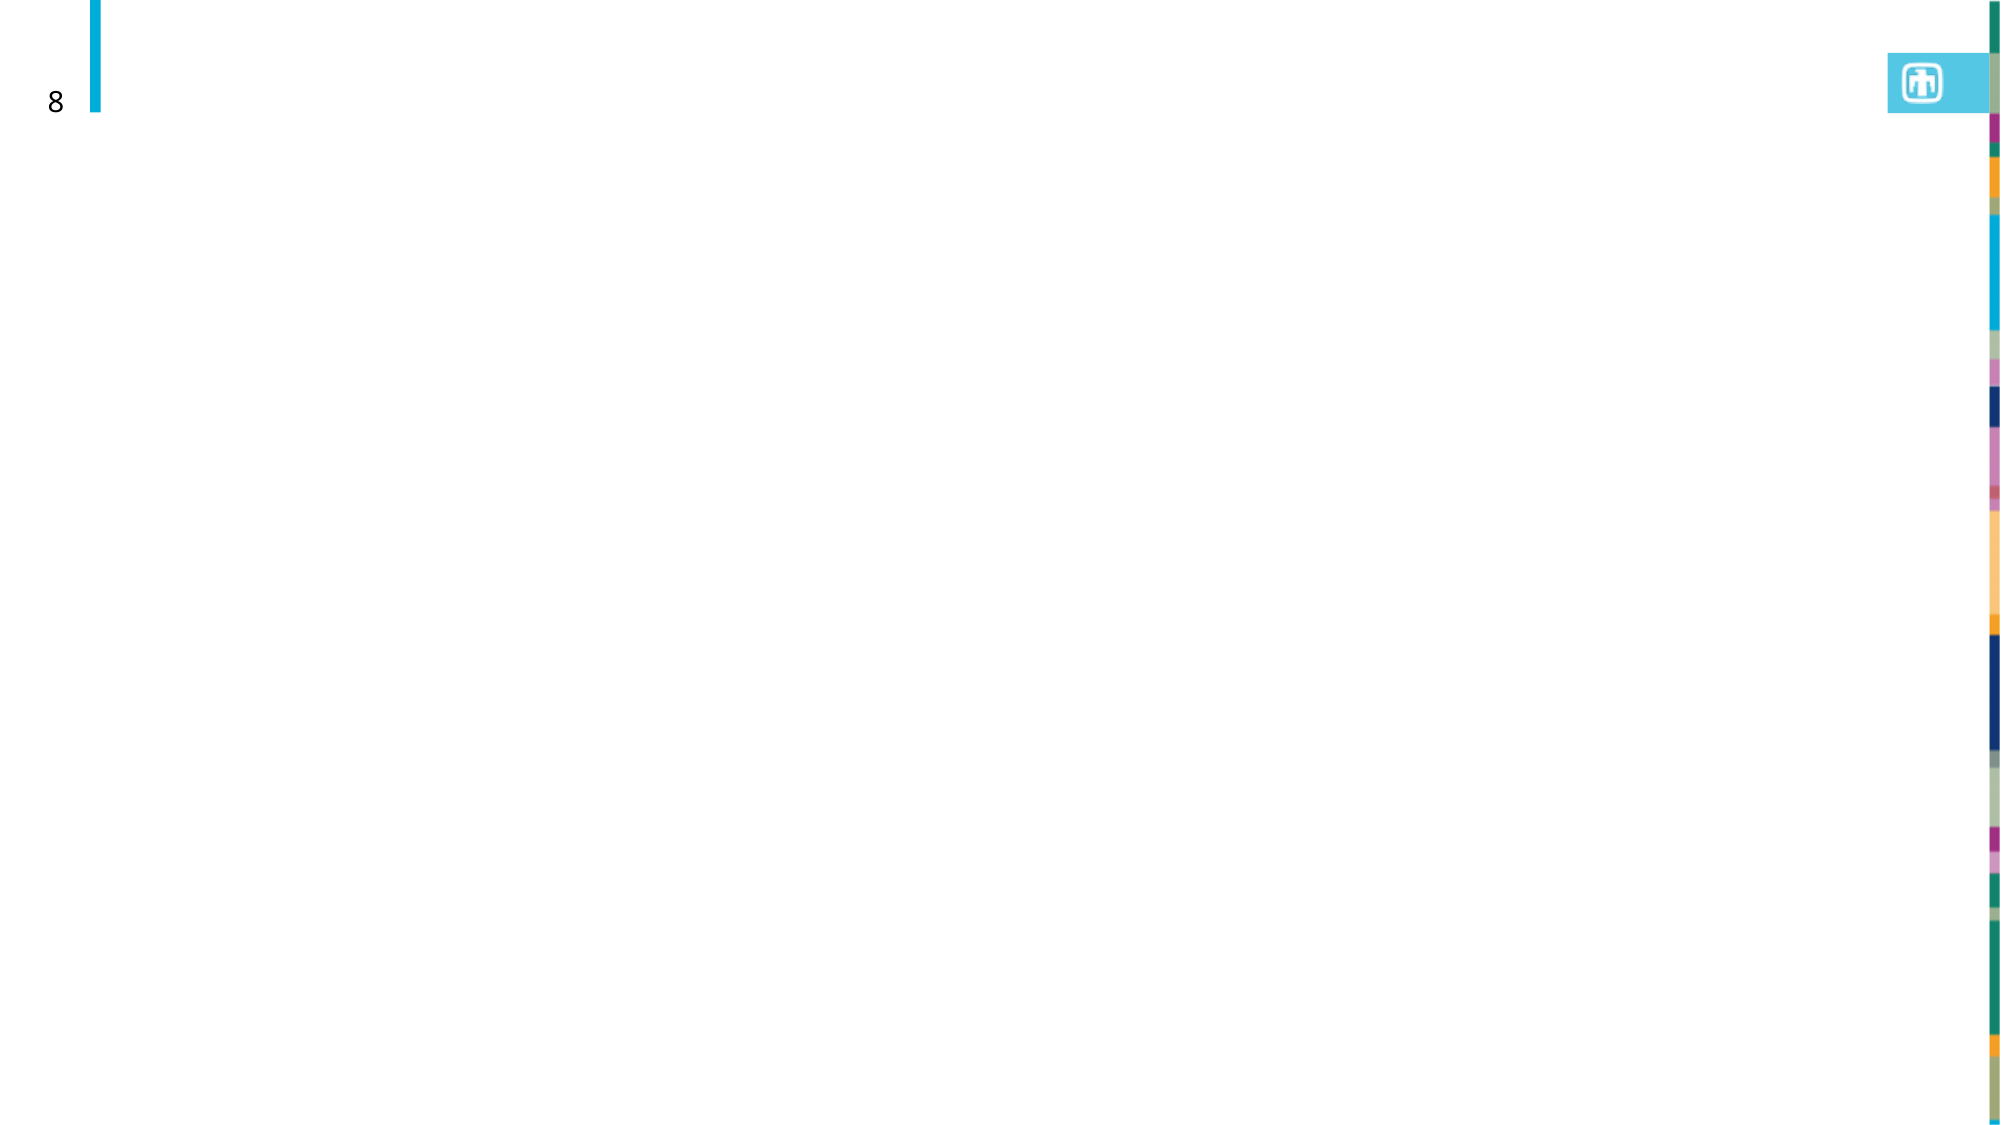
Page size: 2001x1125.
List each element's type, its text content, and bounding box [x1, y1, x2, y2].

picture [1990, 1, 1999, 215]
picture [1901, 62, 1944, 104]
slide_number 8 [10, 73, 80, 133]
picture [1990, 330, 1999, 1120]
